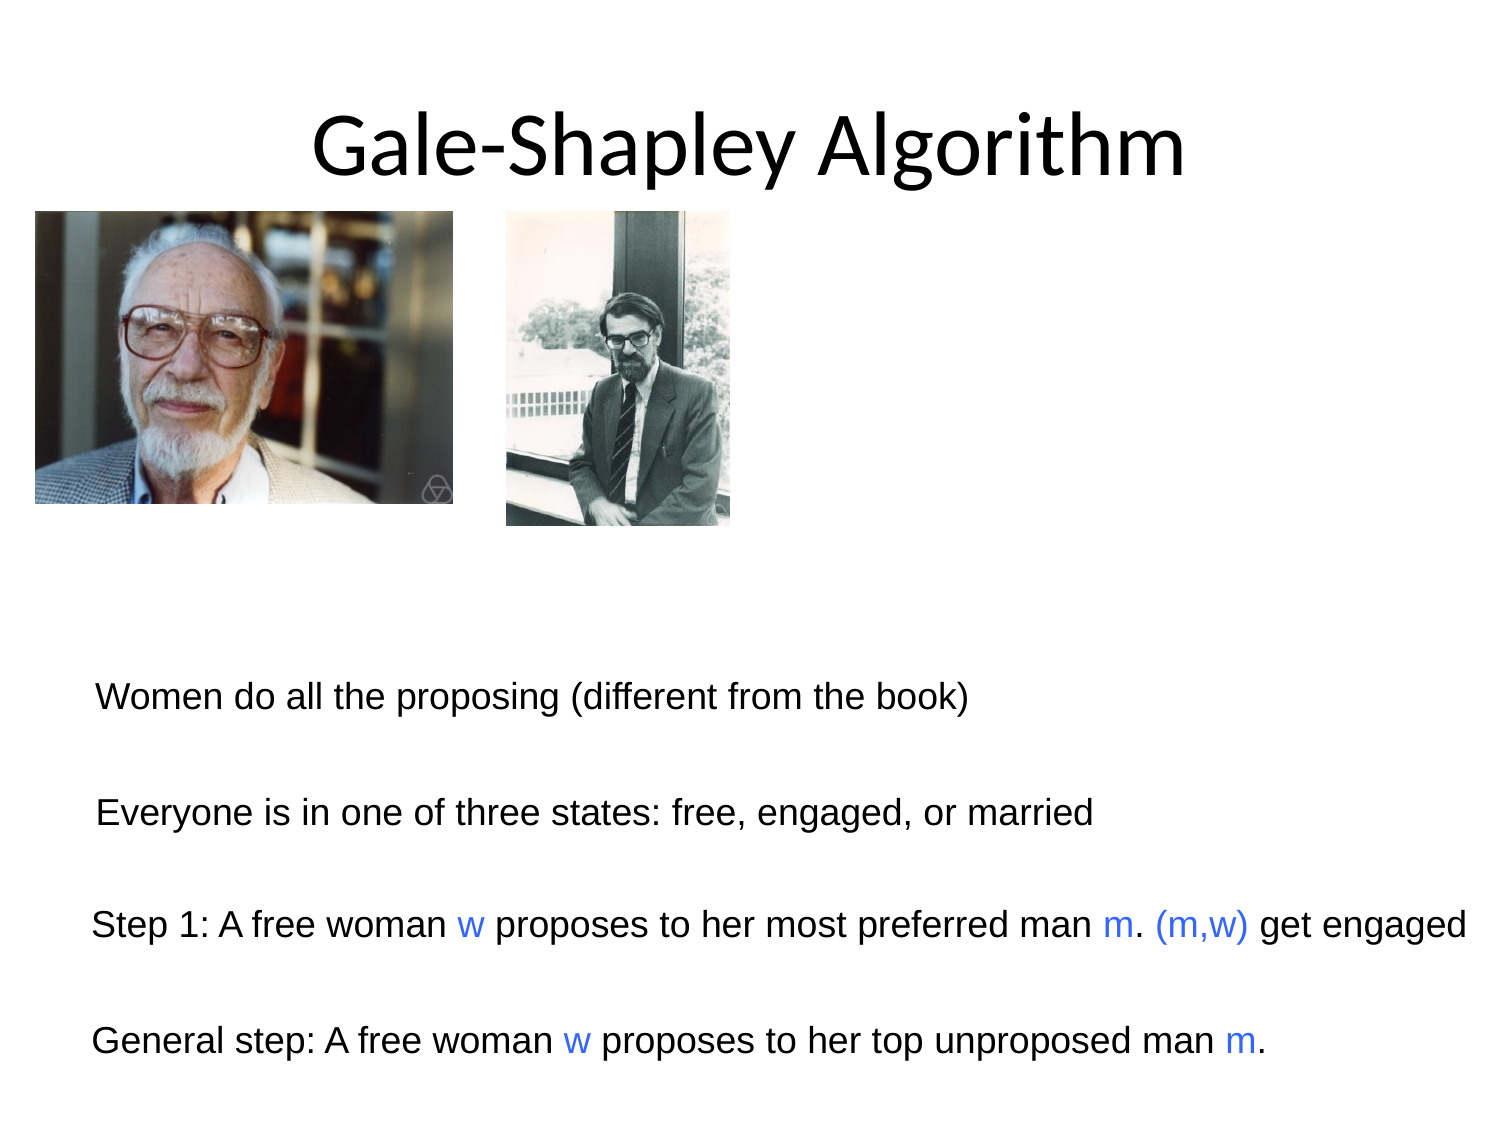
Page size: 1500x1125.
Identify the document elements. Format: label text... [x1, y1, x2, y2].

text_box Step 1: A free woman w proposes to her most preferred man m. (m,w) get engaged [76, 892, 1483, 953]
text_box Women do all the proposing (different from the book) [80, 664, 985, 724]
picture [34, 211, 454, 505]
picture [506, 211, 730, 526]
text_box Everyone is in one of three states: free, engaged, or married [80, 780, 1110, 841]
title Gale-Shapley Algorithm [75, 45, 1425, 233]
text_box General step: A free woman w proposes to her top unproposed man m. [76, 1008, 1283, 1069]
